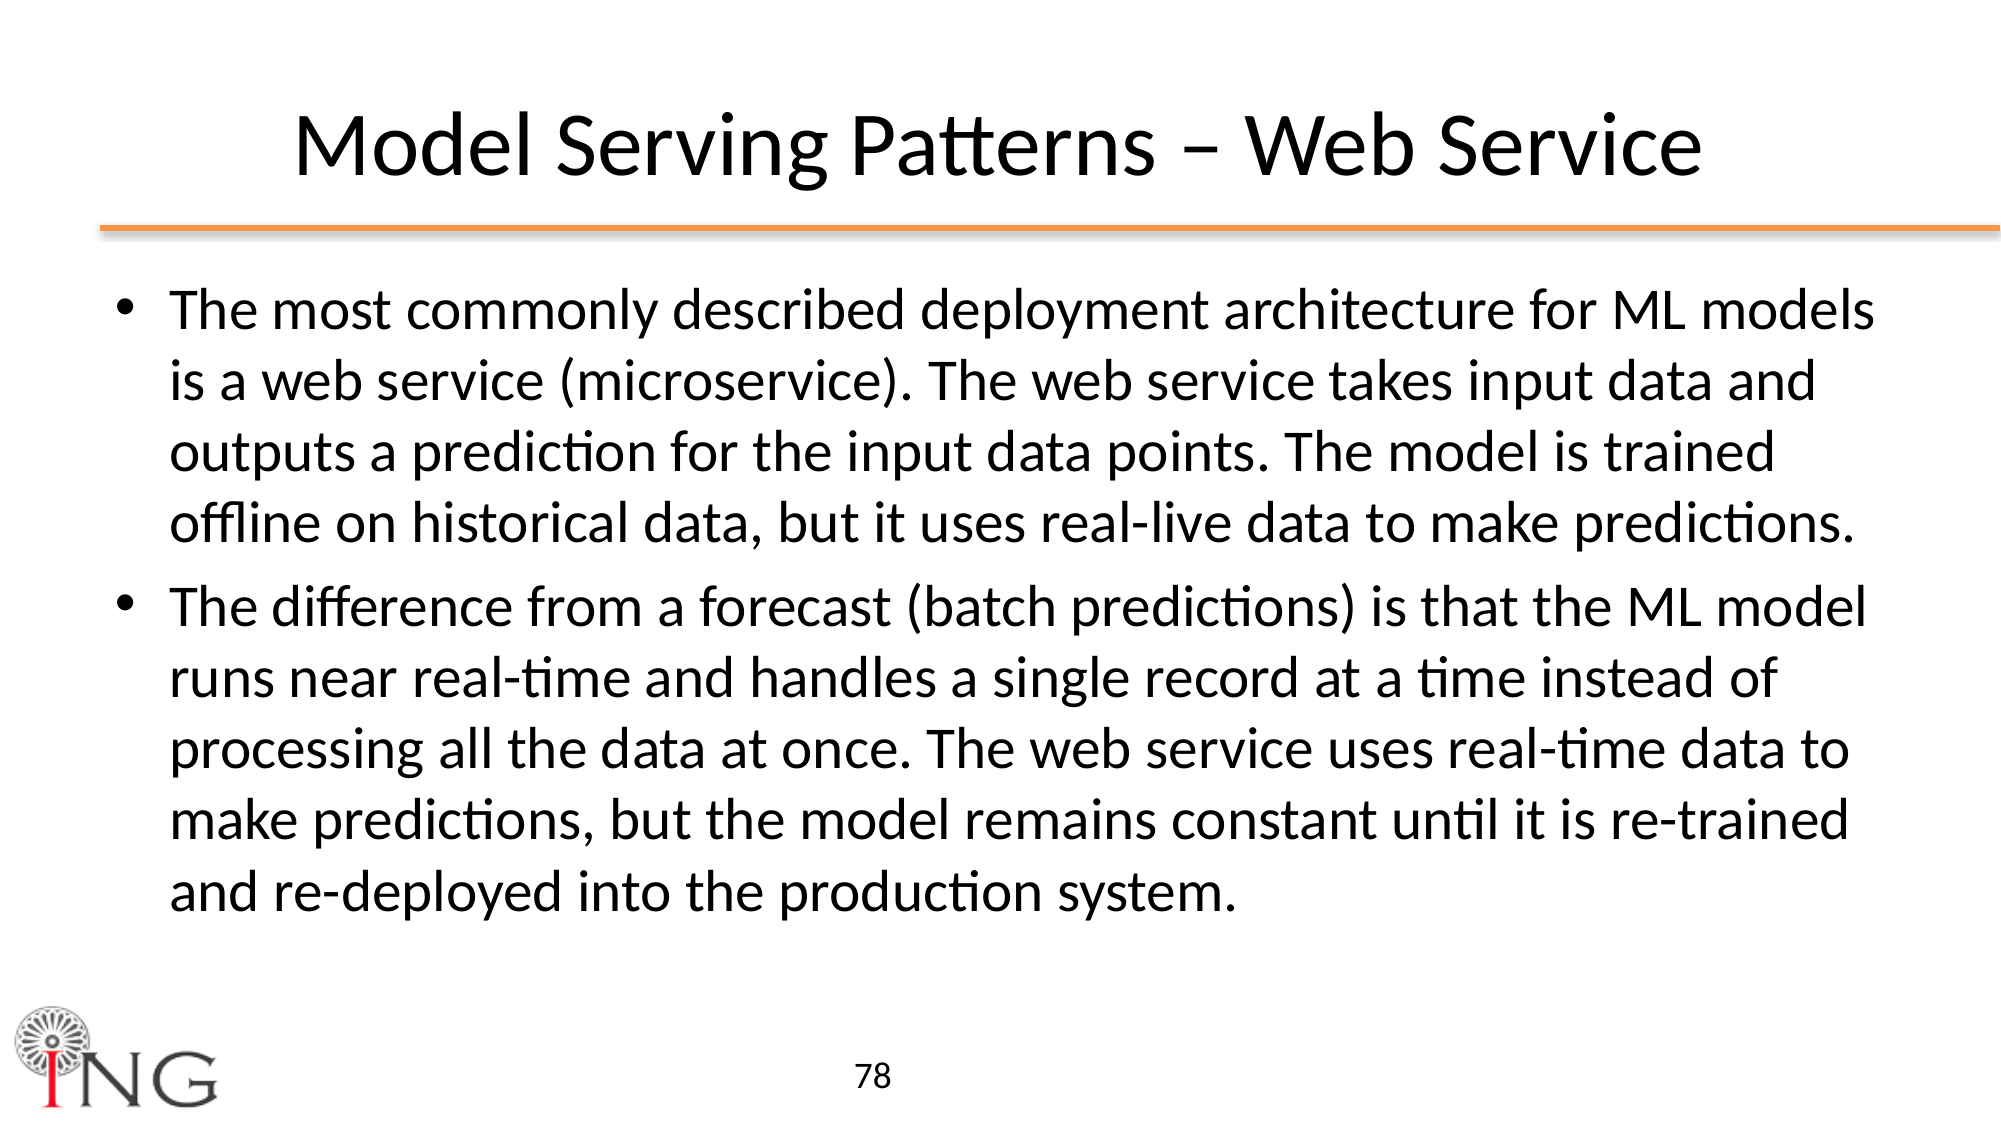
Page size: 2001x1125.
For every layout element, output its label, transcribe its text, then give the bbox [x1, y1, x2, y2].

picture [0, 987, 244, 1125]
title Model Serving Patterns – Web Service [99, 45, 1900, 233]
list The most commonly described deployment architecture for ML models is a web service (microservice). The web service takes input data and outputs a prediction for the input data points. The model is trained offline on historical data, but it uses real-live data to make predictions. The difference from a forecast (batch predictions) is that the ML model runs near real-time and handles a single record at a time instead of processing all the data at once. The web service uses real-time data to make predictions, but the model remains constant until it is re-trained and re-deployed into the production system. [99, 262, 1900, 1005]
slide_number 78 [839, 1043, 1900, 1104]
